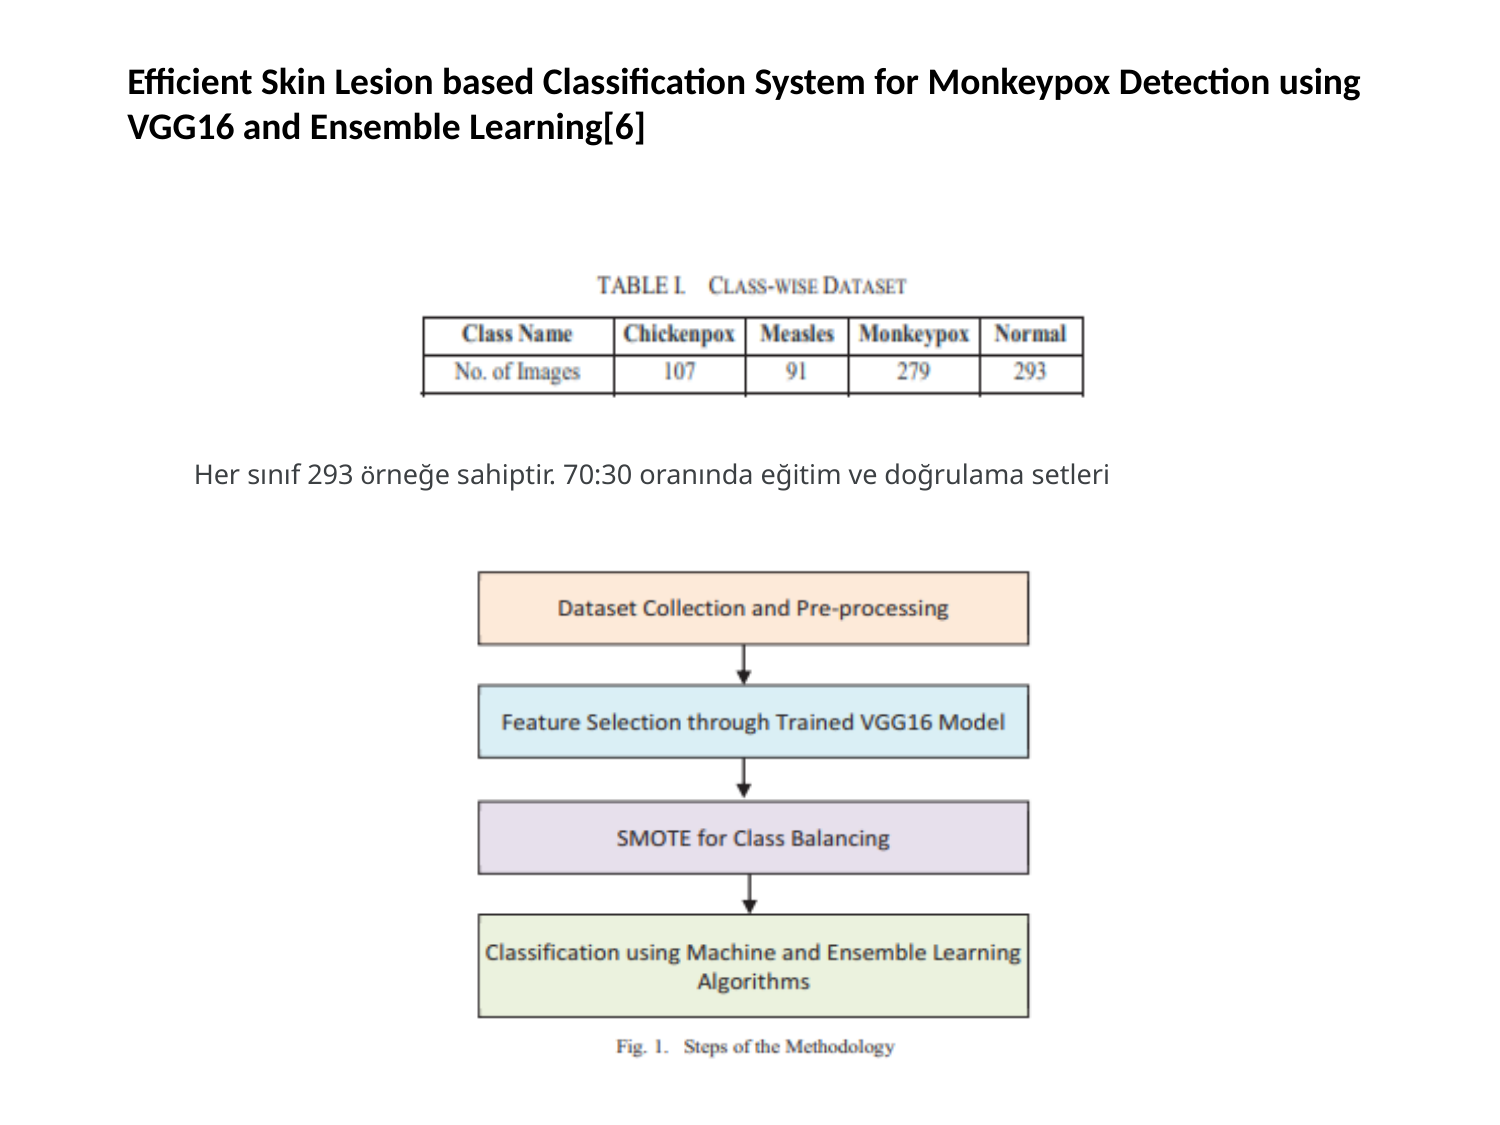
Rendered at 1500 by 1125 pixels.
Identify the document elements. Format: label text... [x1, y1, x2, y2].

text_box Efficient Skin Lesion based Classification System for Monkeypox Detection using VGG16 and Ensemble Learning[6] [112, 49, 1413, 155]
text_box Her sınıf 293 örneğe sahiptir. 70:30 oranında eğitim ve doğrulama setleri [178, 450, 1129, 498]
picture [462, 562, 1051, 1063]
picture [399, 249, 1101, 413]
